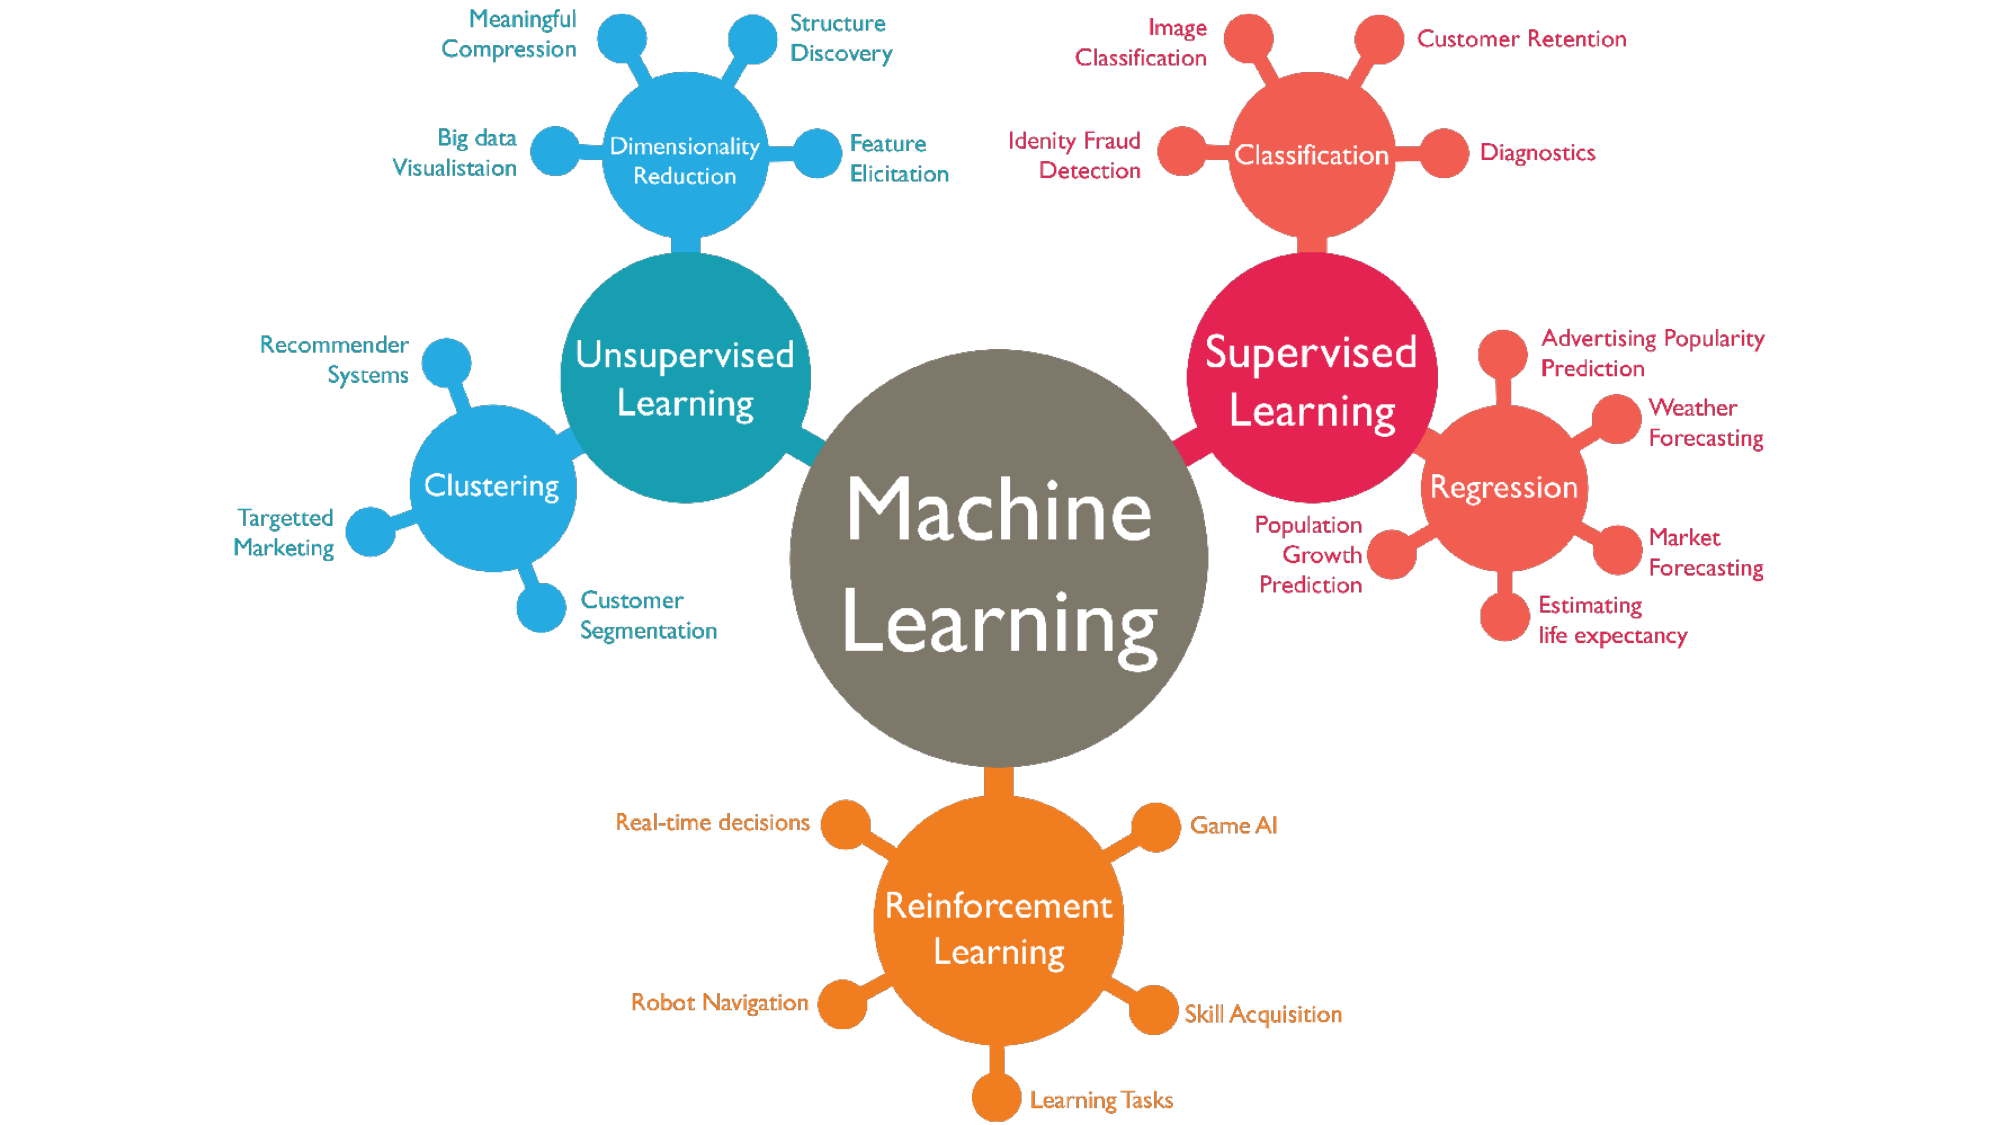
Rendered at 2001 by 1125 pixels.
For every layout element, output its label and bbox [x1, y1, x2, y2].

picture [213, 0, 1787, 1125]
